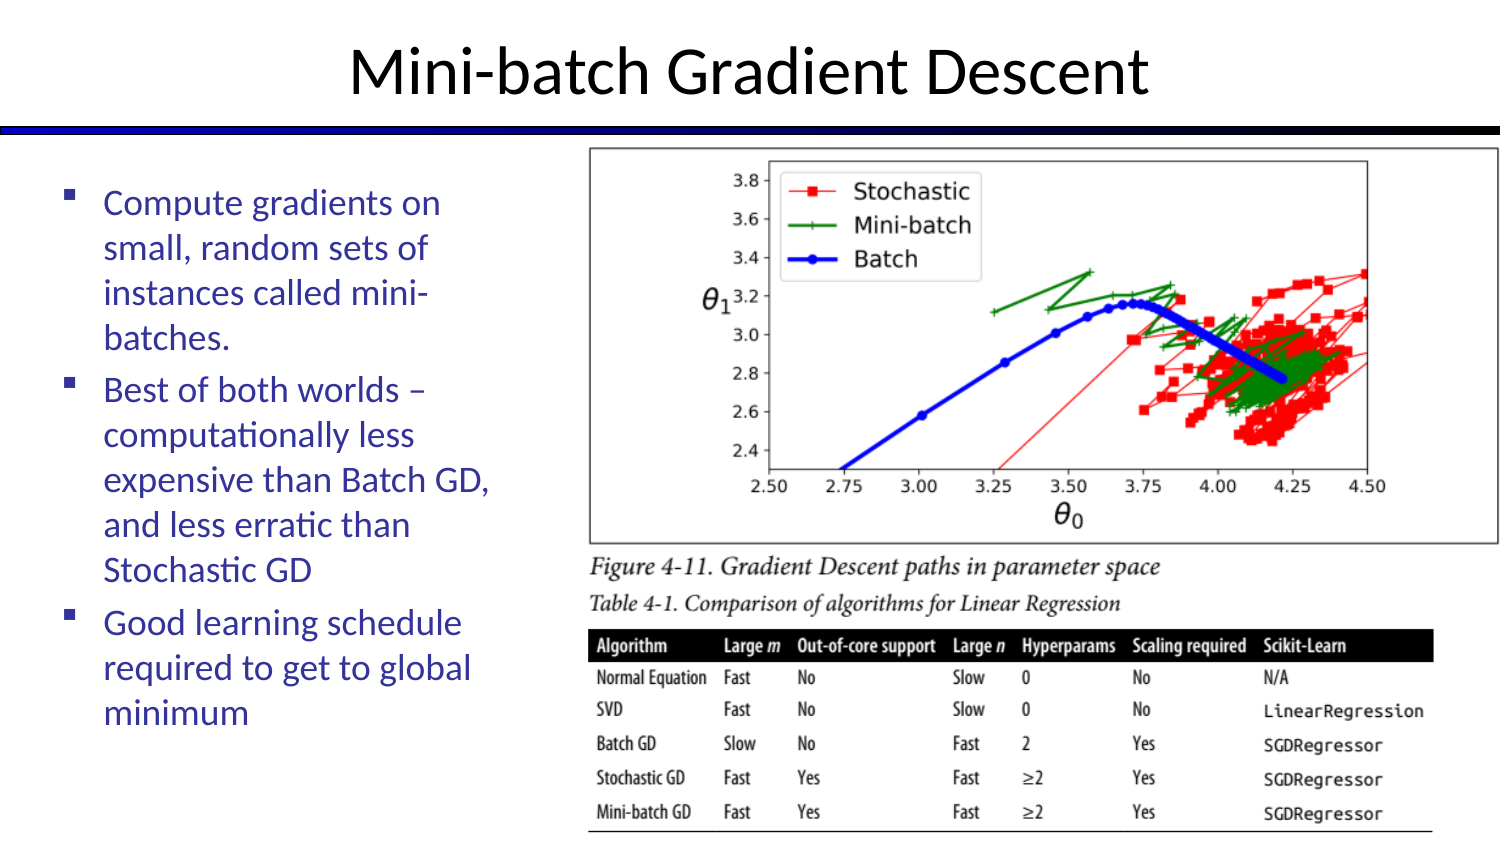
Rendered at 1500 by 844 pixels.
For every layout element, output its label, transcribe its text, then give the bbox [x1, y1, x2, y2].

title Mini-batch Gradient Descent [0, 0, 1500, 138]
list Compute gradients on small, random sets of instances called mini-batches. Best of both worlds – computationally less expensive than Batch GD, and less erratic than Stochastic GD Good learning schedule required to get to global minimum [49, 171, 538, 754]
picture [587, 145, 1500, 585]
picture [587, 589, 1441, 842]
